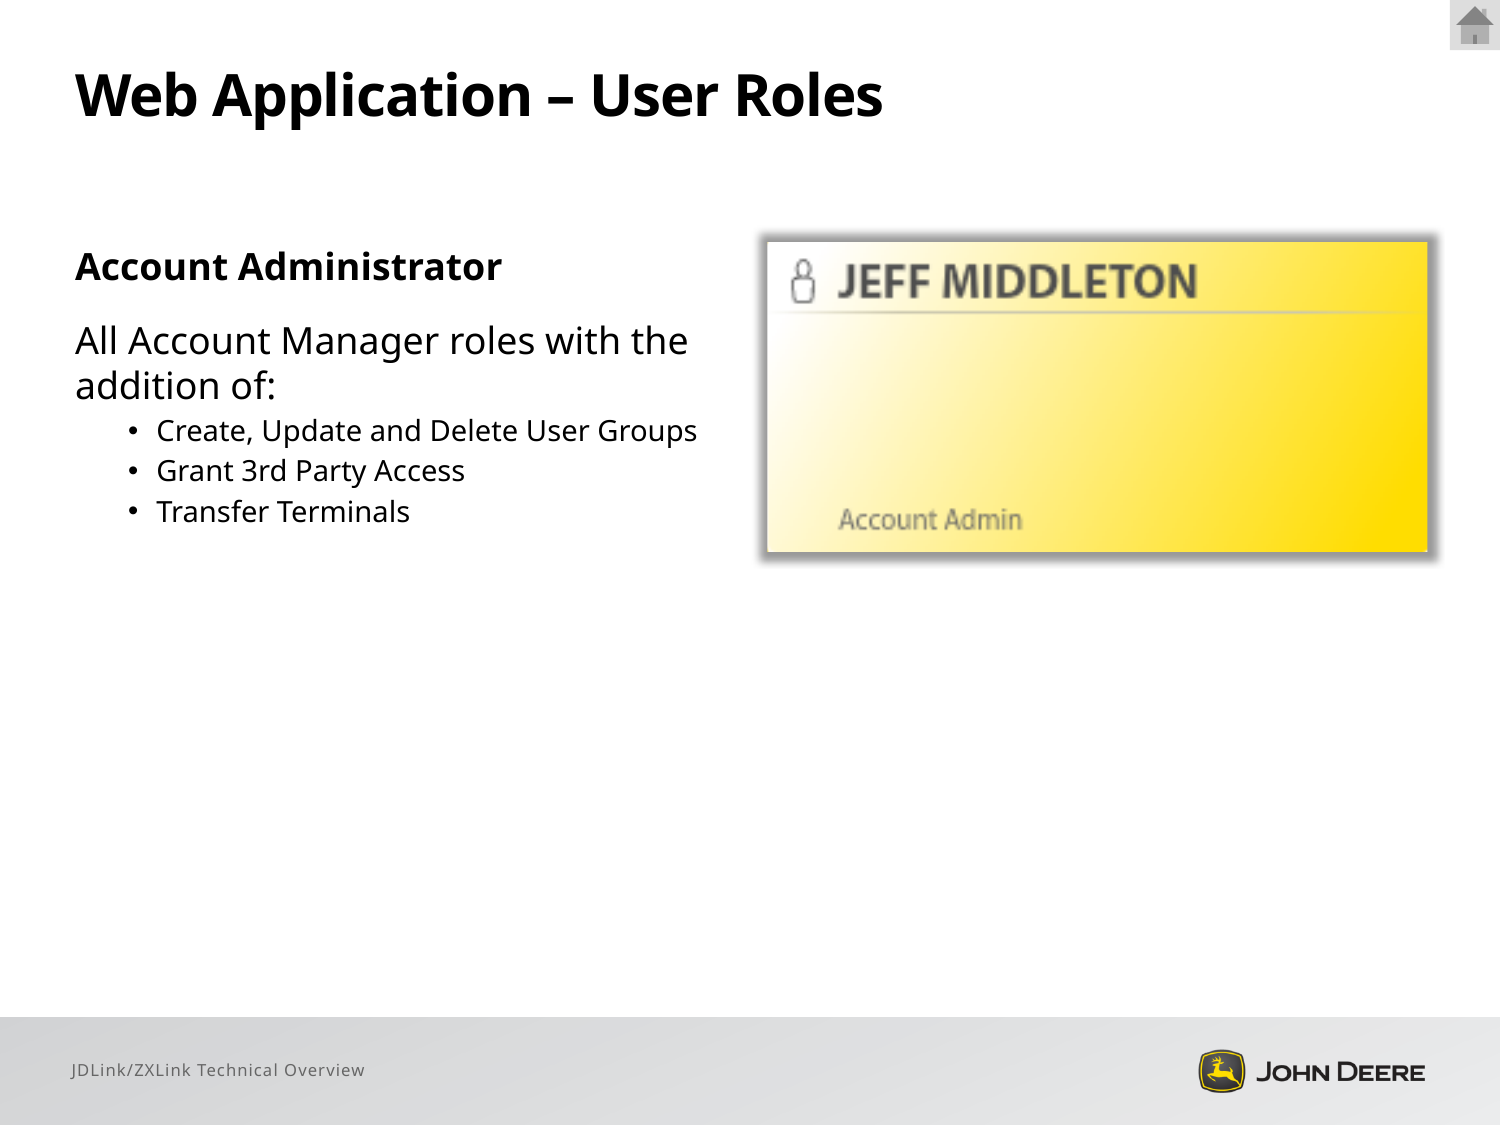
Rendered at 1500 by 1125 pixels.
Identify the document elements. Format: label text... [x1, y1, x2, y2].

picture [0, 1017, 1500, 1125]
picture [767, 242, 1428, 552]
title Web Application – User Roles [75, 48, 1425, 155]
list All Account Manager roles with the addition of: Create, Update and Delete User Groups Grant 3rd Party Access Transfer Terminals [75, 317, 730, 975]
list Account Administrator [75, 214, 730, 289]
